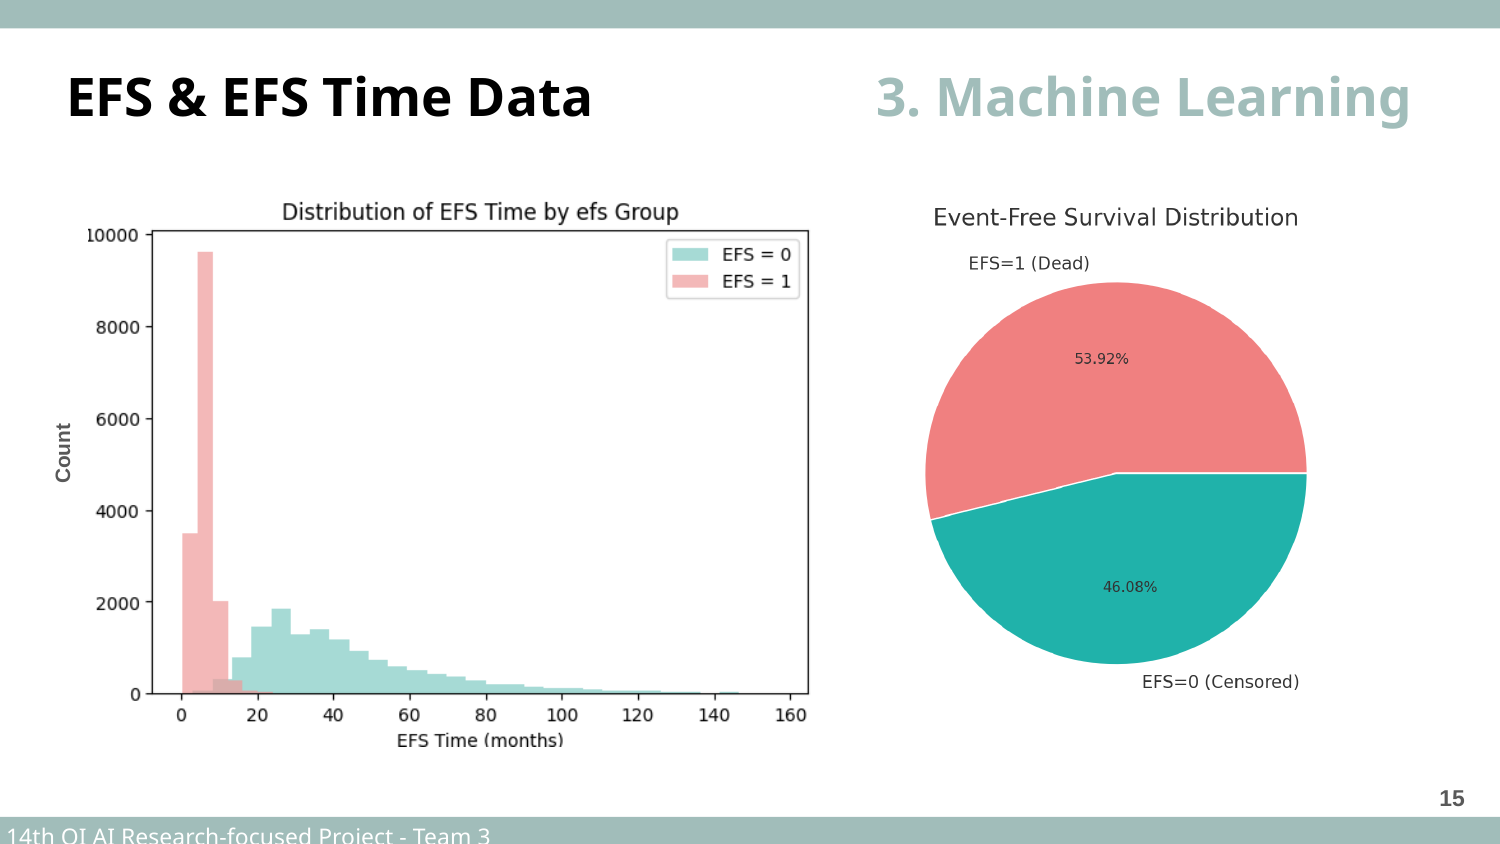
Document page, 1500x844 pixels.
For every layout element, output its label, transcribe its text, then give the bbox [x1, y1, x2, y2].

slide_number ‹#› [1389, 764, 1480, 830]
picture [88, 197, 818, 747]
text_box Count [36, 386, 83, 499]
title EFS & EFS Time Data [51, 48, 1449, 142]
picture [866, 197, 1366, 723]
